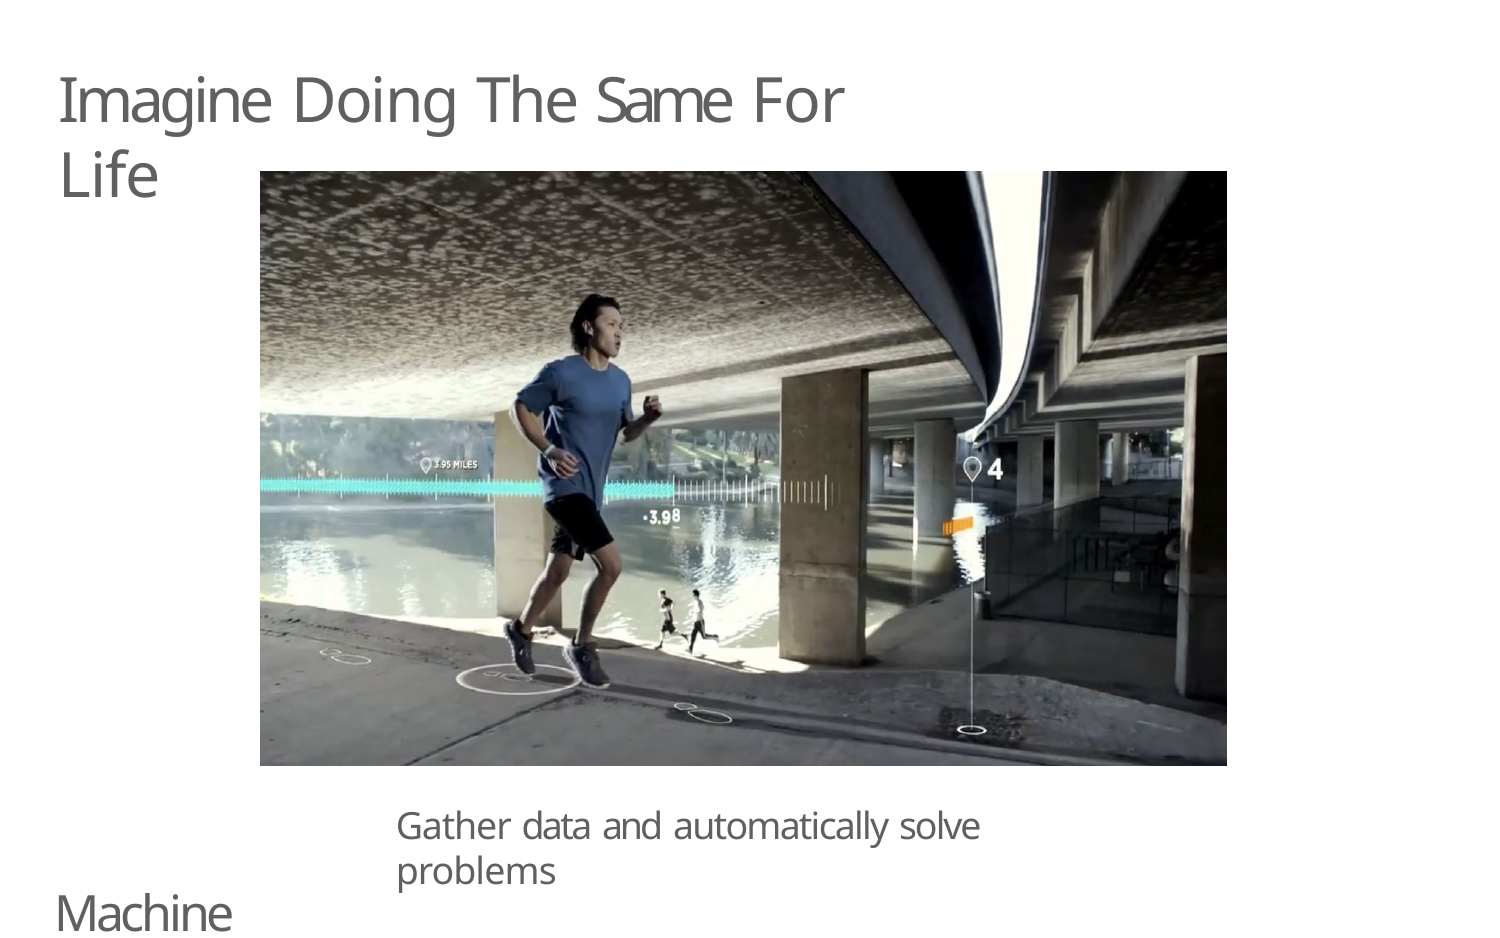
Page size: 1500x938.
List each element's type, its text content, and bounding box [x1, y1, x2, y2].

text_box Gather data and automatically solve problems [393, 799, 1094, 892]
footer Machine Learning [52, 876, 410, 938]
title Imagine Doing The Same For Life [56, 58, 903, 217]
picture [260, 171, 1227, 767]
